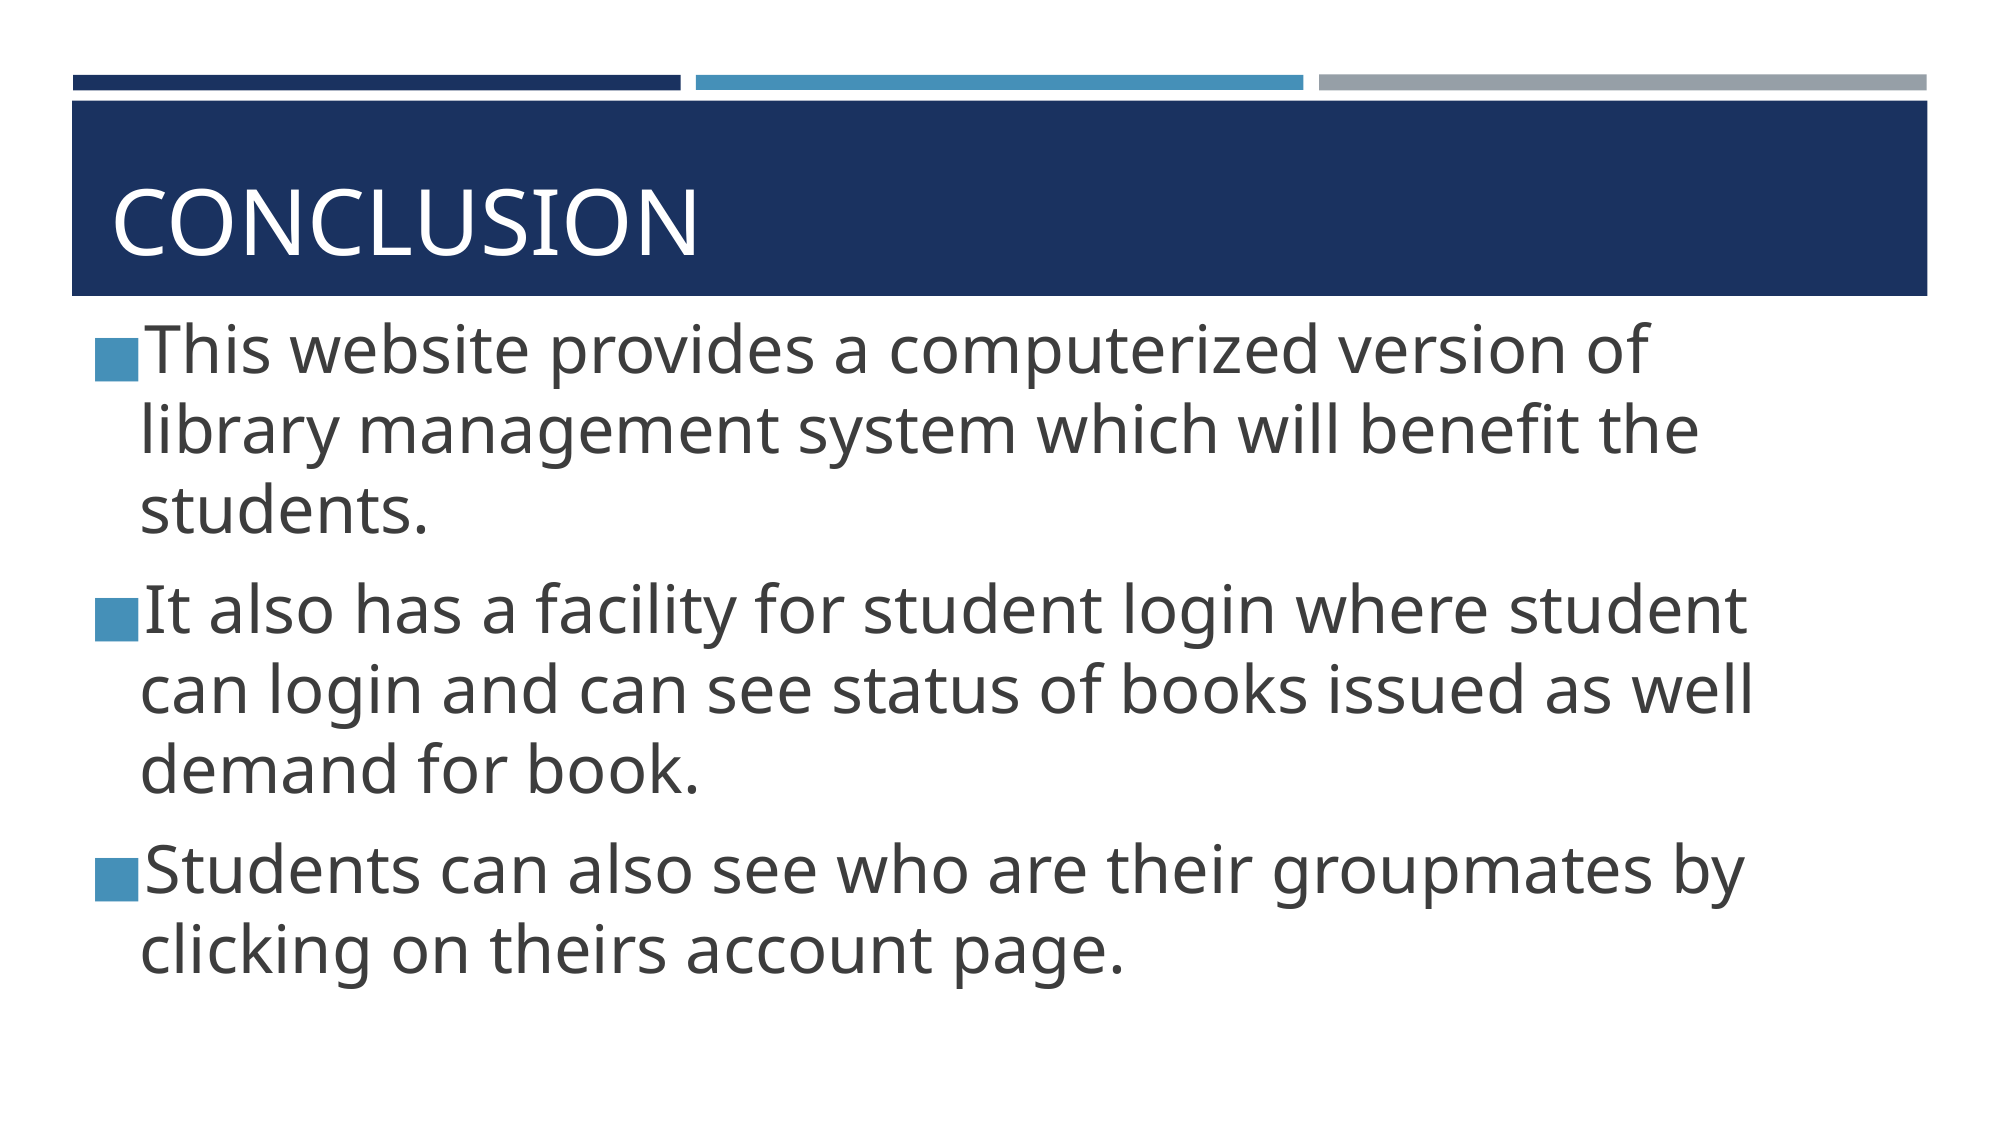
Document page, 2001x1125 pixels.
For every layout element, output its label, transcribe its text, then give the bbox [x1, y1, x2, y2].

title CONCLUSION [95, 115, 1905, 282]
list This website provides a computerized version of library management system which will benefit the students. It also has a facility for student login where student can login and can see status of books issued as well demand for book. Students can also see who are their groupmates by clicking on theirs account page. [74, 319, 1864, 1075]
